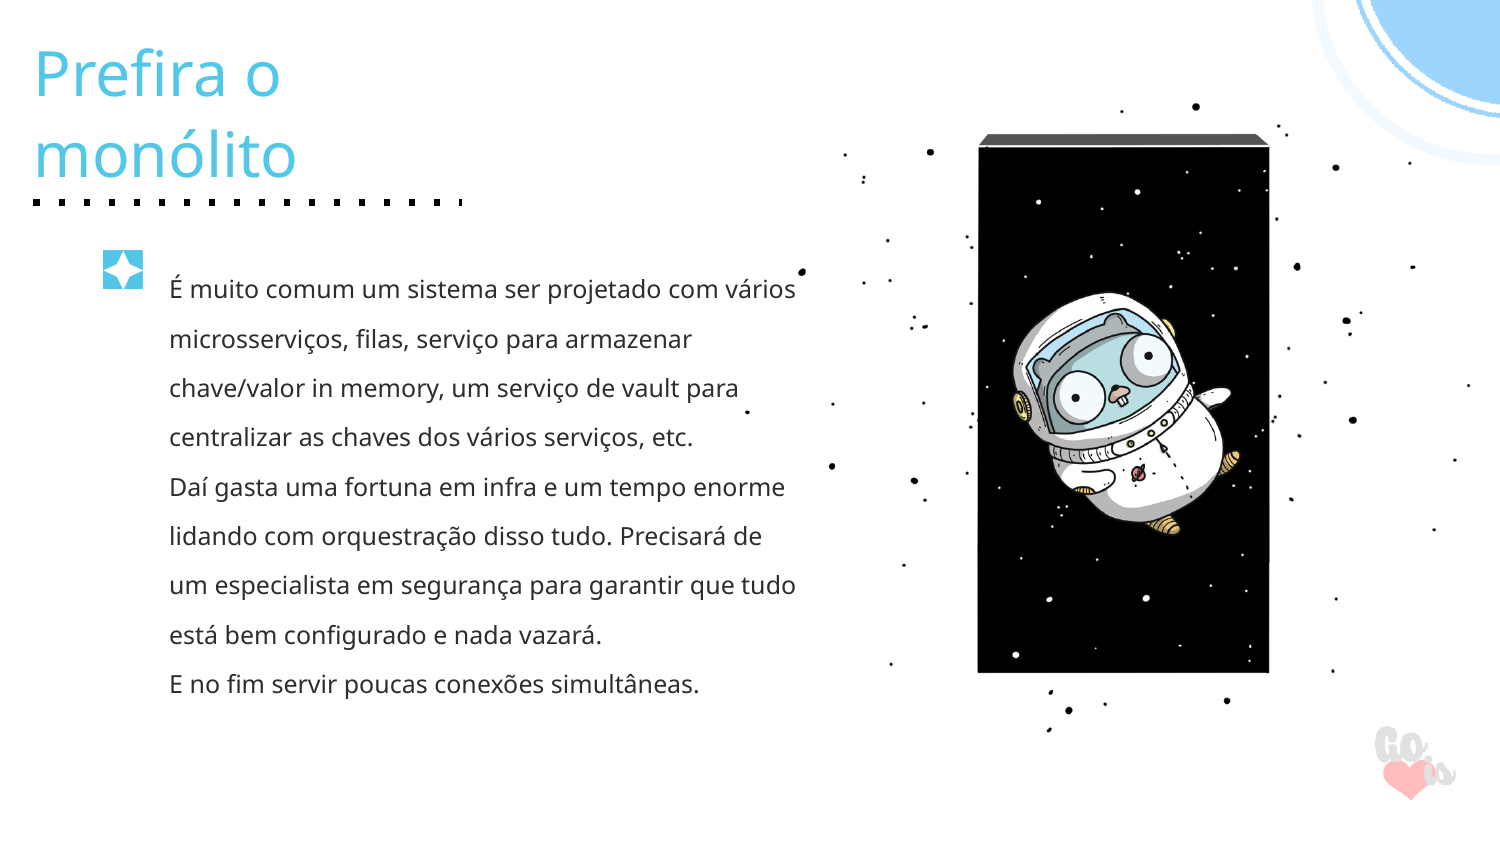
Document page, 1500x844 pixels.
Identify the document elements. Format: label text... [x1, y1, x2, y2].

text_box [1309, 0, 1500, 164]
picture [102, 249, 143, 290]
text_box É muito comum um sistema ser projetado com vários microsserviços, filas, serviço para armazenar chave/valor in memory, um serviço de vault para centralizar as chaves dos vários serviços, etc. Daí gasta uma fortuna em infra e um tempo enorme lidando com orquestração disso tudo. Precisará de um especialista em segurança para garantir que tudo está bem configurado e nada vazará. E no fim servir poucas conexões simultâneas. [169, 254, 589, 699]
picture [594, 15, 1500, 828]
text_box Prefira o monólito [33, 28, 589, 190]
